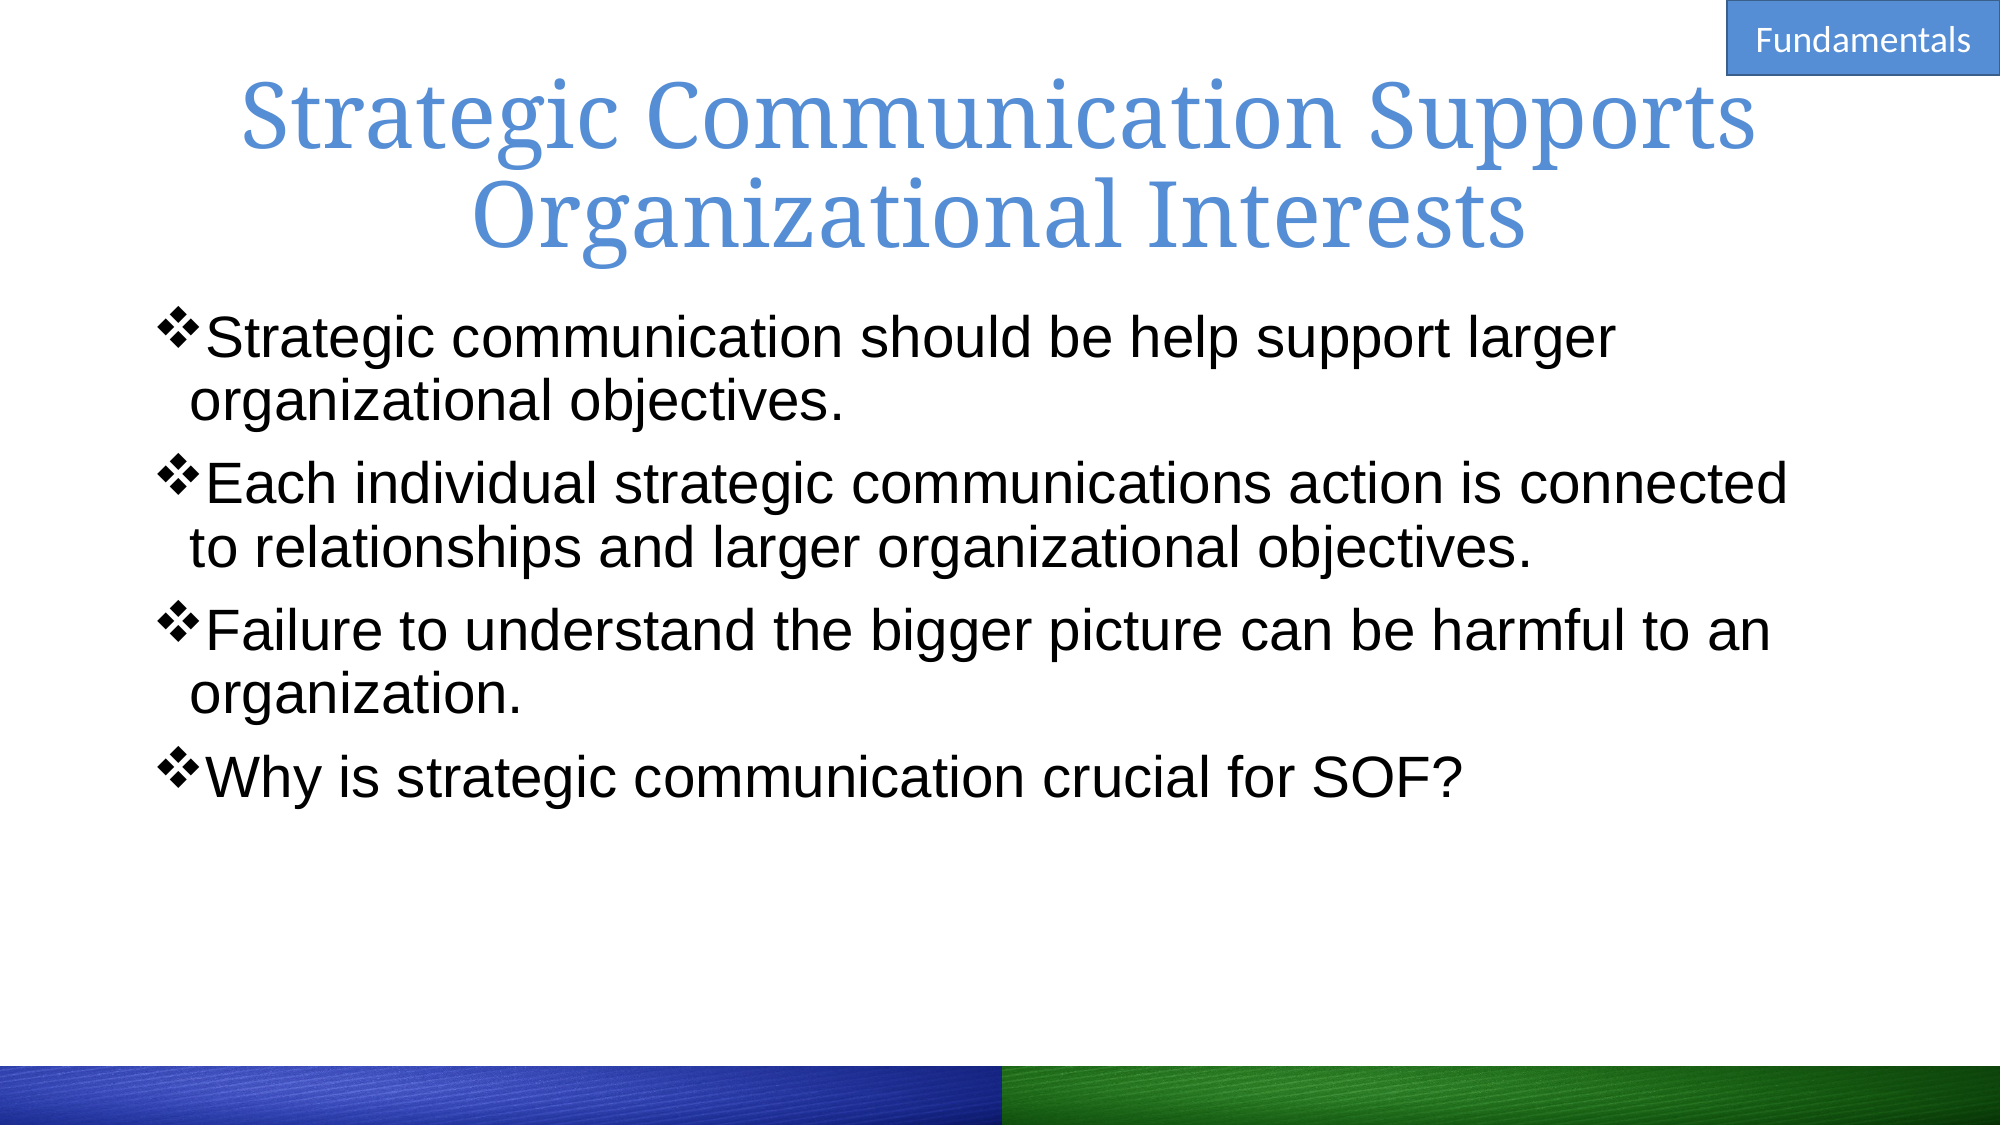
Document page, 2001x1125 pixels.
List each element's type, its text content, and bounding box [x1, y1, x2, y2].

list Strategic communication should be help support larger organizational objectives. Each individual strategic communications action is connected to relationships and larger organizational objectives. Failure to understand the bigger picture can be harmful to an organization. Why is strategic communication crucial for SOF? [137, 299, 1863, 1014]
picture [0, 1066, 2000, 1125]
text_box Fundamentals [1726, 0, 2000, 76]
title Strategic Communication Supports Organizational Interests [137, 59, 1863, 278]
